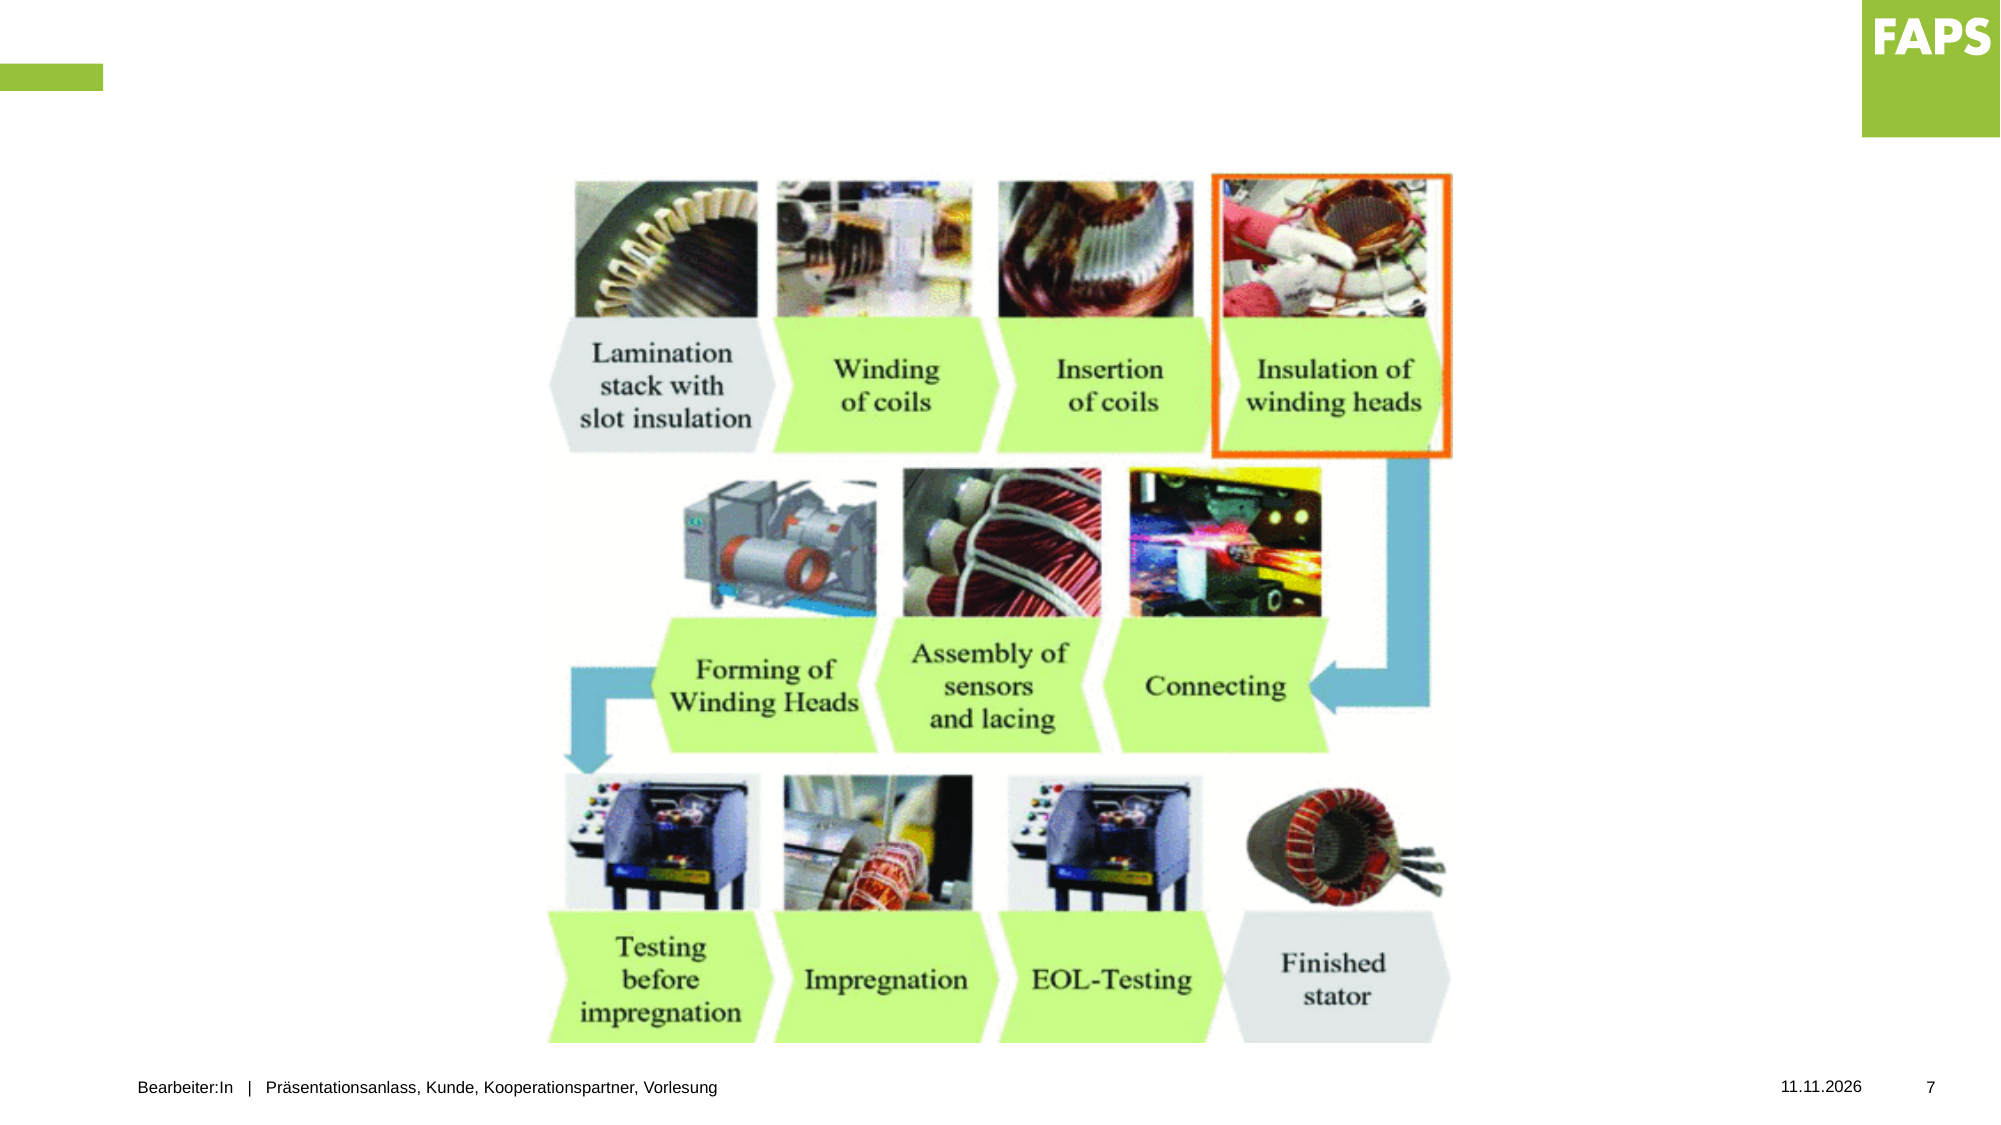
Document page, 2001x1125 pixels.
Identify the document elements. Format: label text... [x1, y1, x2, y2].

footer Bearbeiter:In | Präsentationsanlass, Kunde, Kooperationspartner, Vorlesung [137, 1076, 1599, 1098]
picture [547, 171, 1453, 1043]
slide_number 7 [1862, 1076, 2000, 1098]
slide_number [1599, 1076, 1862, 1098]
